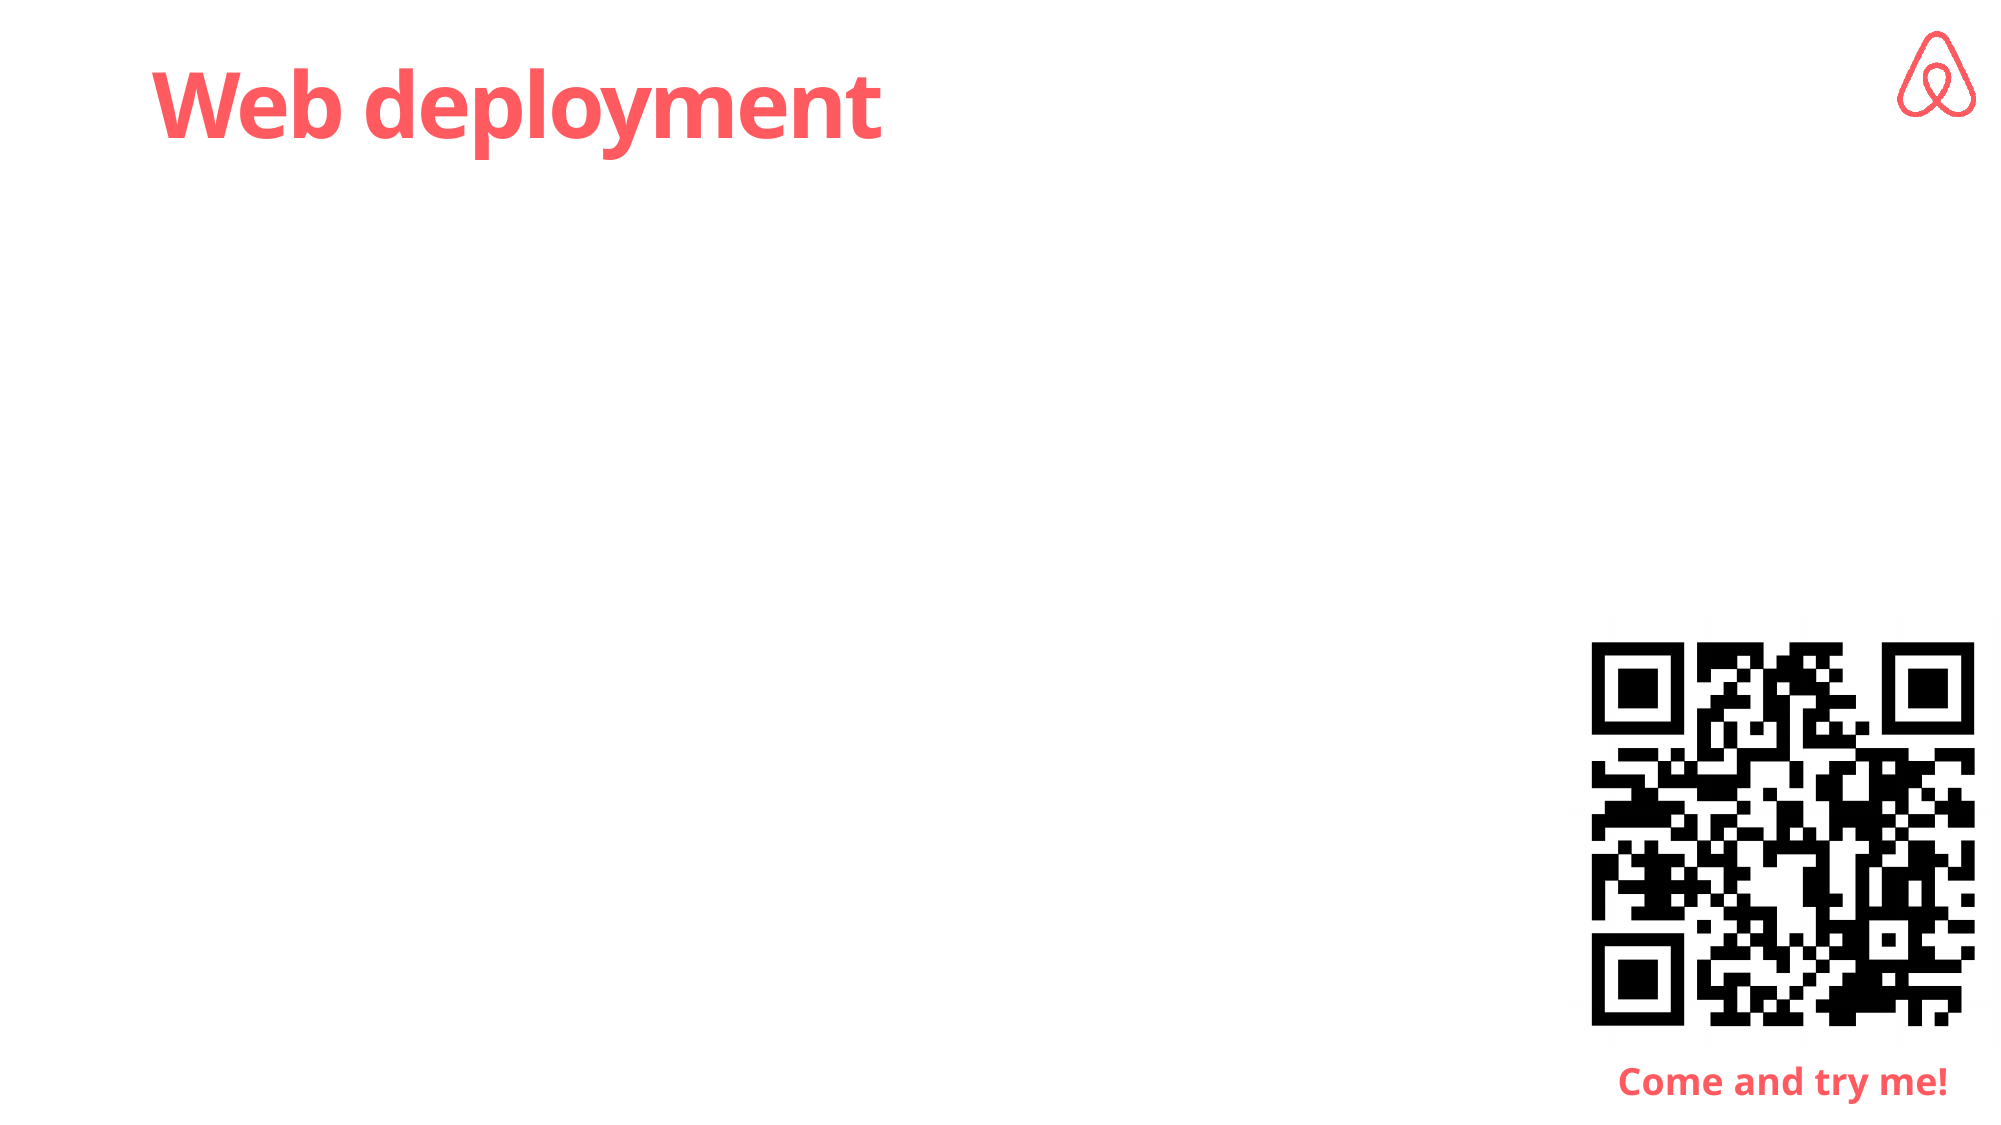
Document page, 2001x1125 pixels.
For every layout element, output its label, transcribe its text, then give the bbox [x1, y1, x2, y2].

title Web deployment [137, 0, 1863, 218]
picture [1897, 31, 1976, 117]
picture [1566, 616, 2000, 1051]
text_box Come and try me! [1602, 1051, 1964, 1110]
